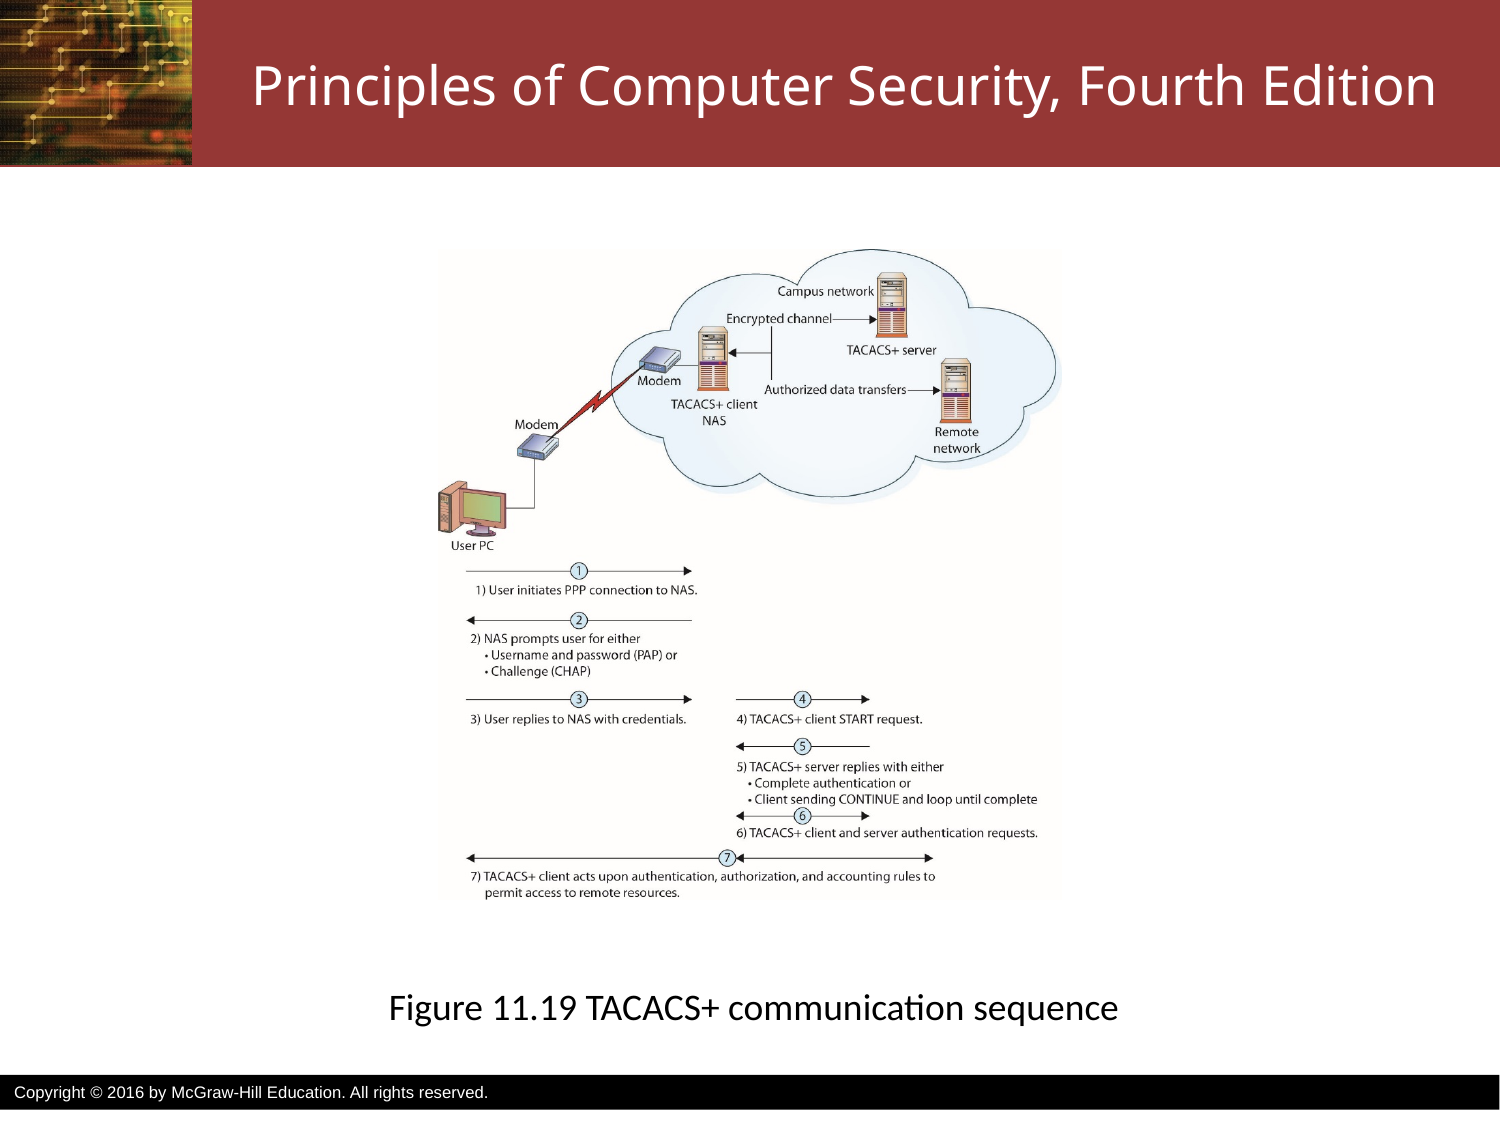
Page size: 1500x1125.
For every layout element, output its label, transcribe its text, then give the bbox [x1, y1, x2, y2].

picture [0, 0, 192, 165]
list Figure 11.19 TACACS+ communication sequence [99, 975, 1400, 1050]
picture [437, 249, 1062, 901]
